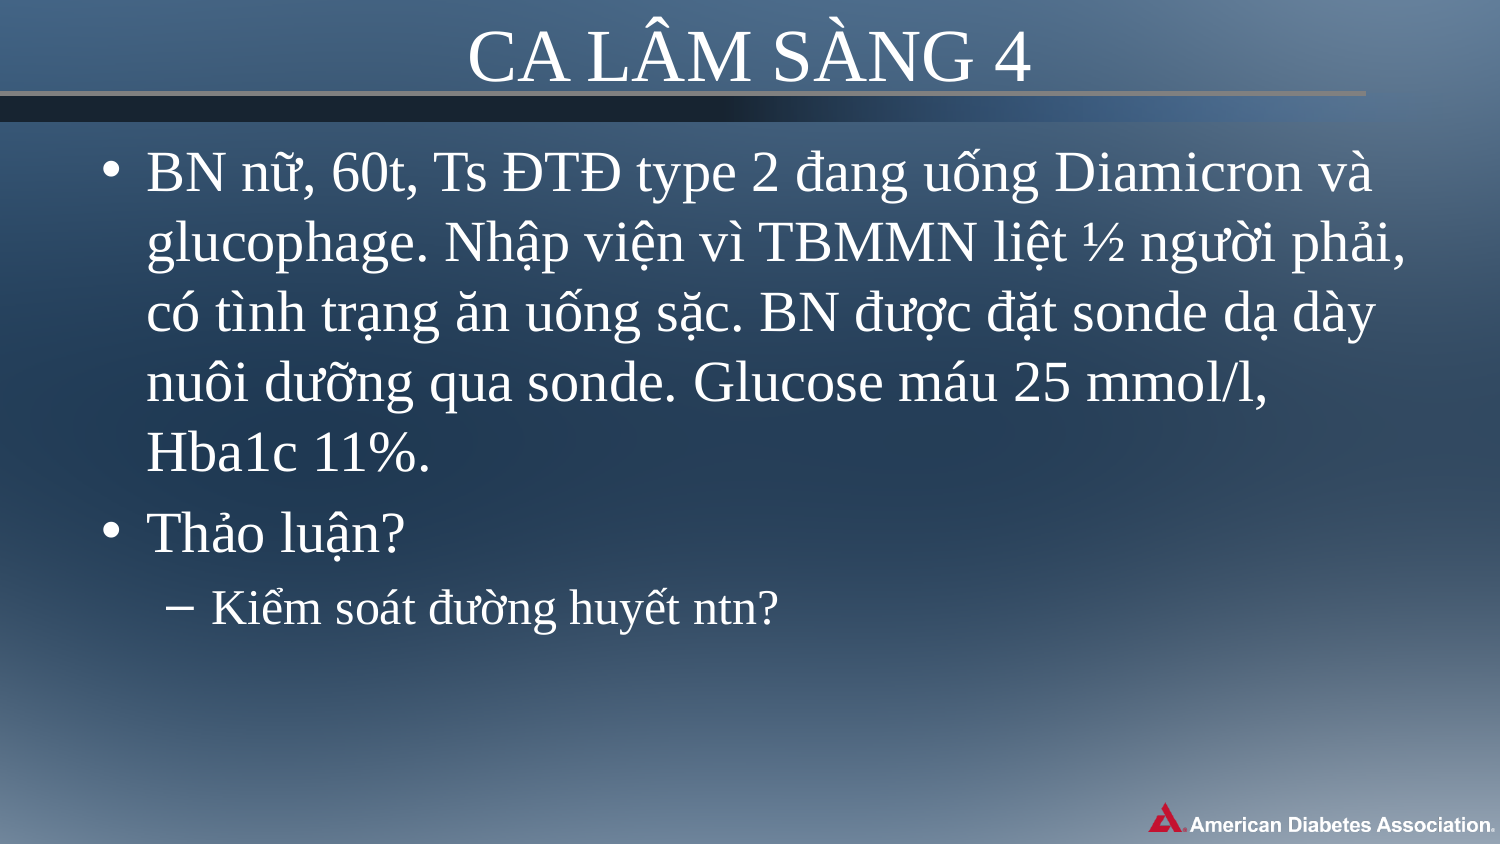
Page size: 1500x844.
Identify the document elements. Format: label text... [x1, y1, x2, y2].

list BN nữ, 60t, Ts ĐTĐ type 2 đang uống Diamicron và glucophage. Nhập viện vì TBMMN liệt ½ người phải, có tình trạng ăn uống sặc. BN được đặt sonde dạ dày nuôi dưỡng qua sonde. Glucose máu 25 mmol/l, Hba1c 11%. Thảo luận? Kiểm soát đường huyết ntn? [75, 126, 1425, 755]
picture [0, 122, 1500, 844]
title CA LÂM SÀNG 4 [0, 0, 1500, 122]
